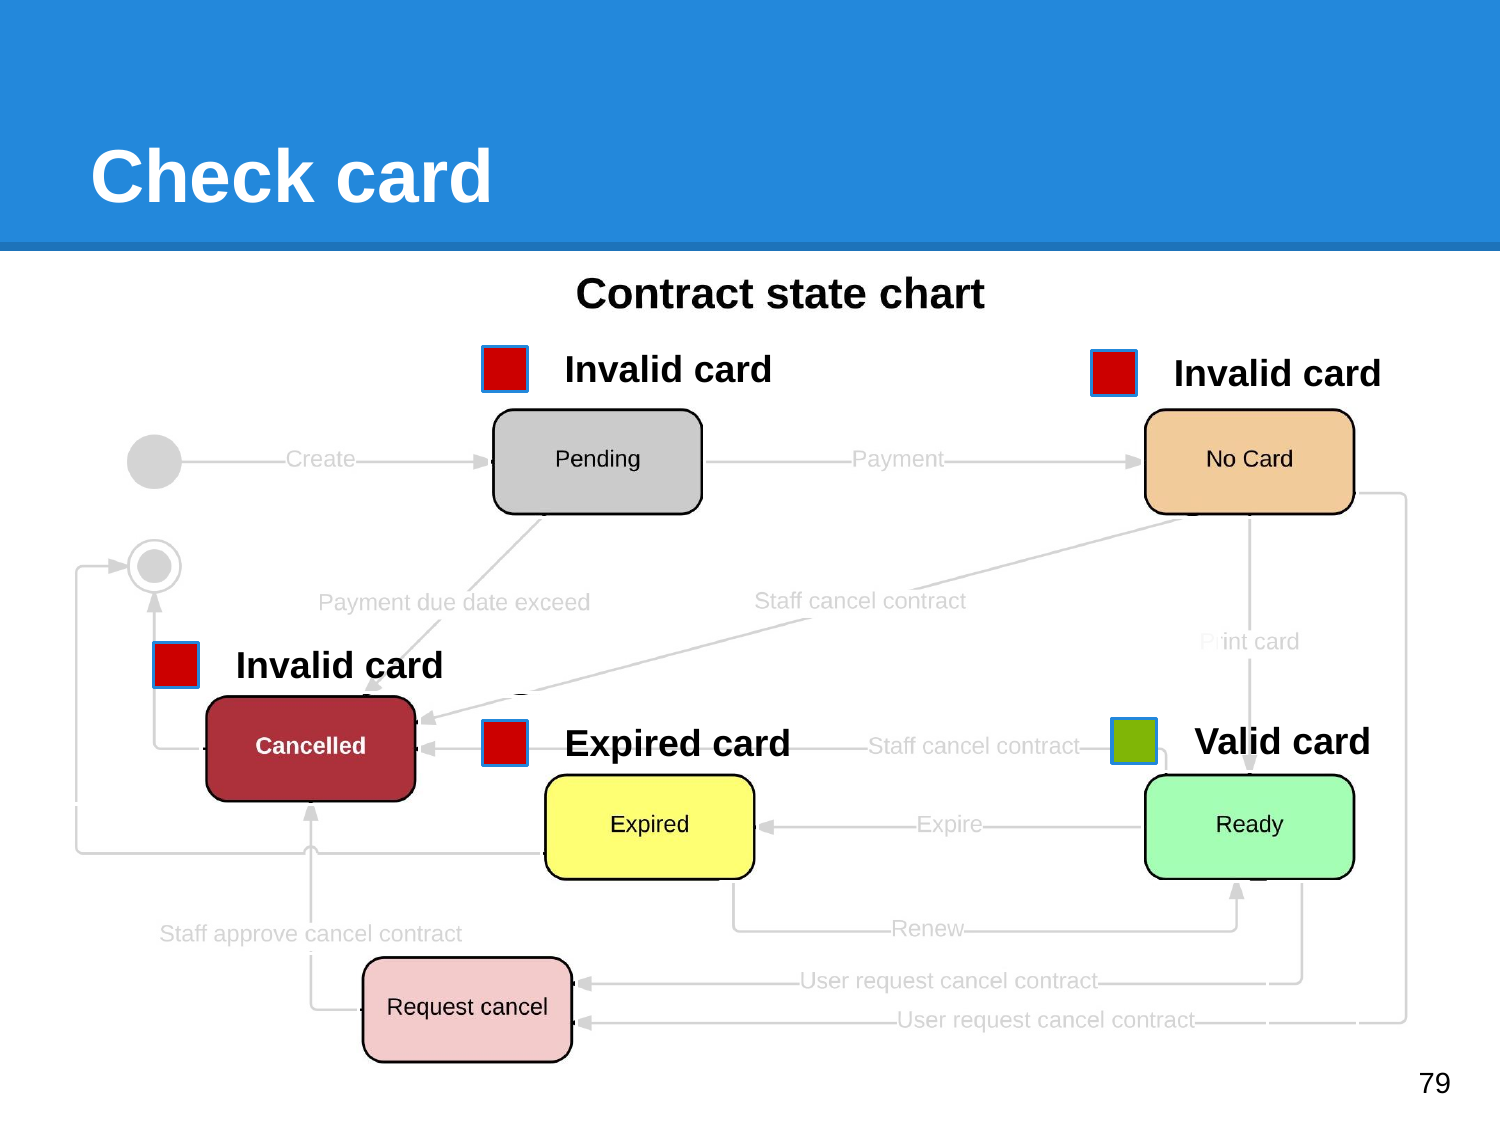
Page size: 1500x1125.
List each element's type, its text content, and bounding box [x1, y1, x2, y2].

picture [0, 251, 1500, 1125]
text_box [10, 421, 1498, 1057]
title Check card [75, 45, 1425, 233]
